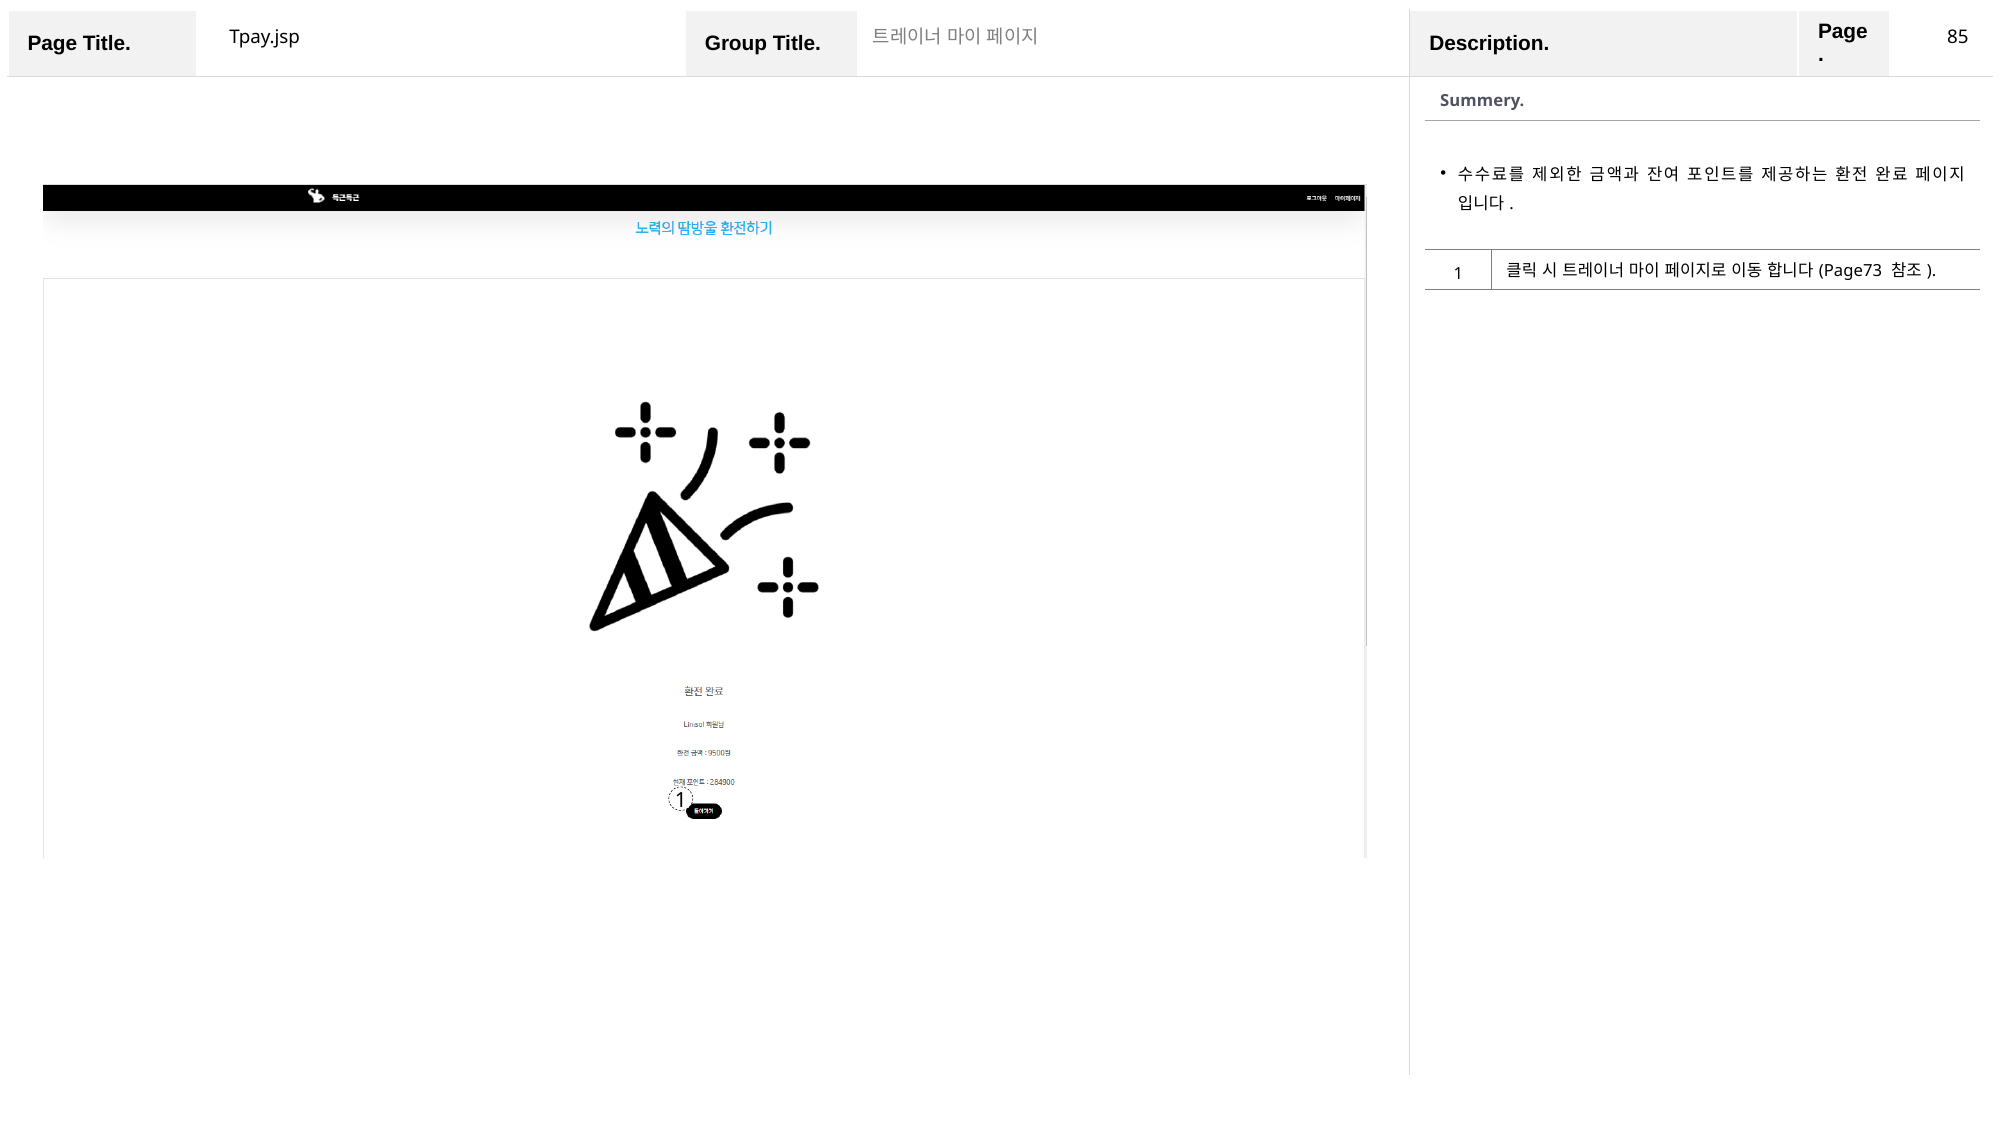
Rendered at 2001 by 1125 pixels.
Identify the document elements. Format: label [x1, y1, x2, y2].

list [196, 18, 684, 55]
list [858, 18, 1405, 55]
table_cell [1425, 121, 1980, 249]
table_header [1425, 78, 1980, 120]
table_cell [1492, 250, 1980, 289]
picture [42, 184, 1367, 859]
table_cell [1425, 250, 1491, 289]
text_box [1932, 17, 1984, 55]
